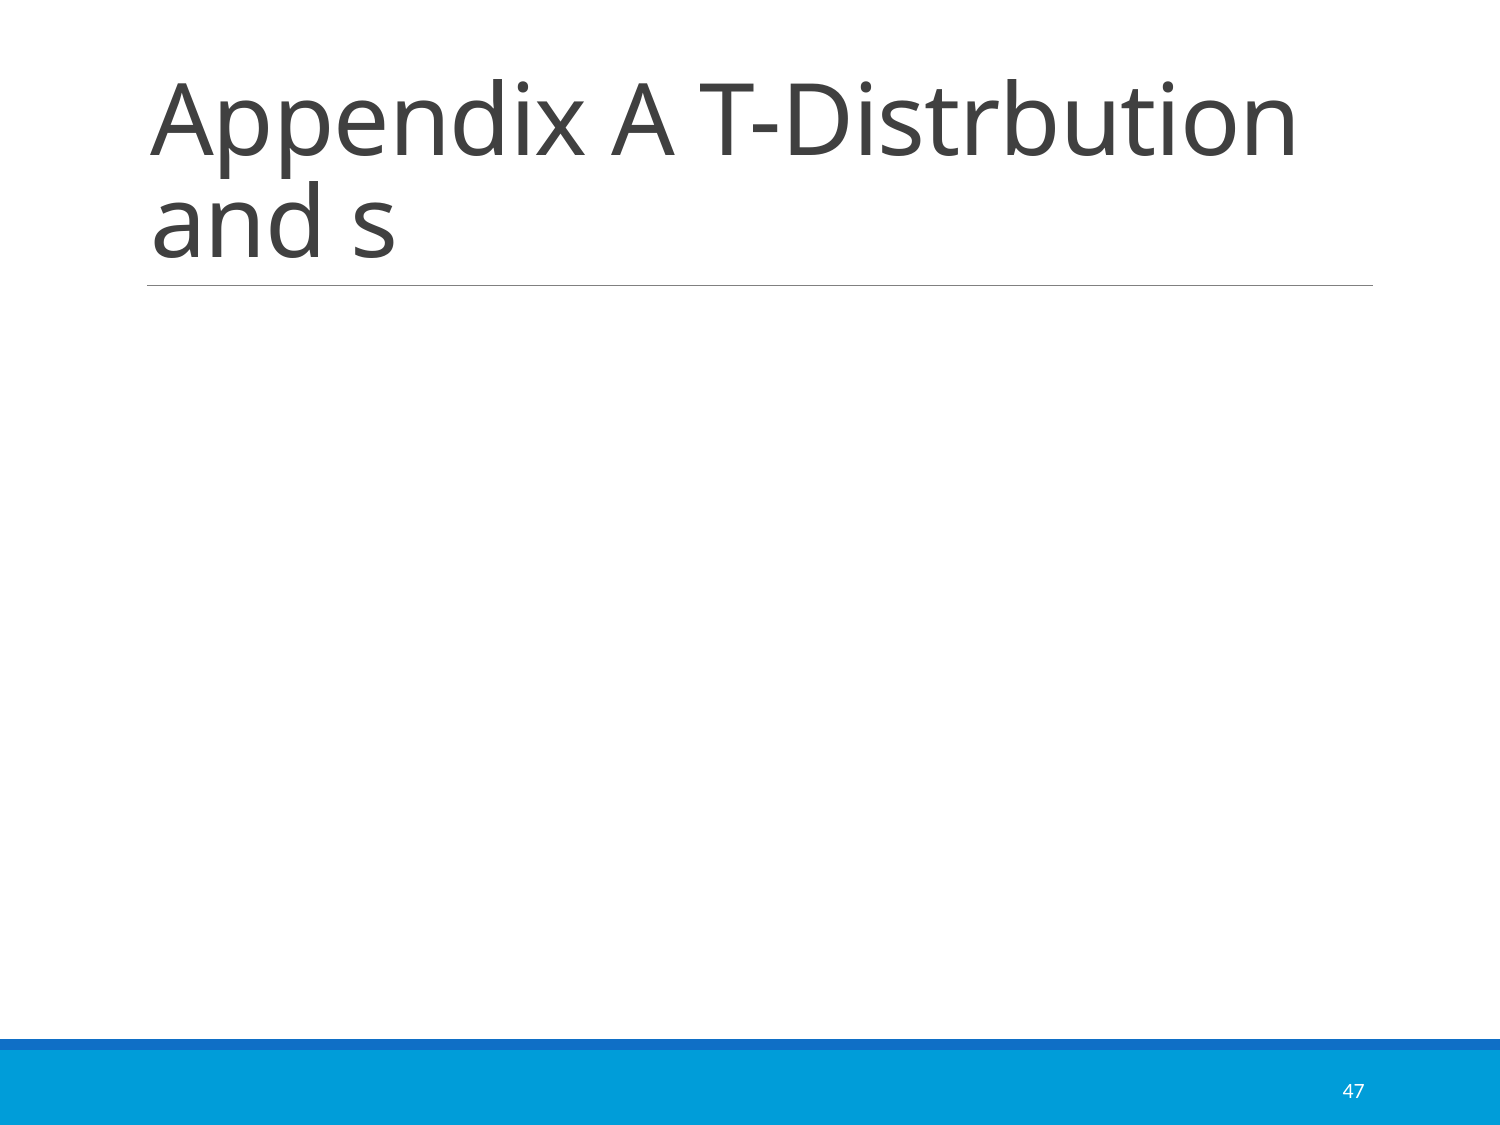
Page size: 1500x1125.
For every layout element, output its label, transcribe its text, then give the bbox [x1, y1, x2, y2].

title Appendix A T-Distrbution and s [135, 47, 1373, 285]
slide_number 47 [1218, 1059, 1380, 1120]
